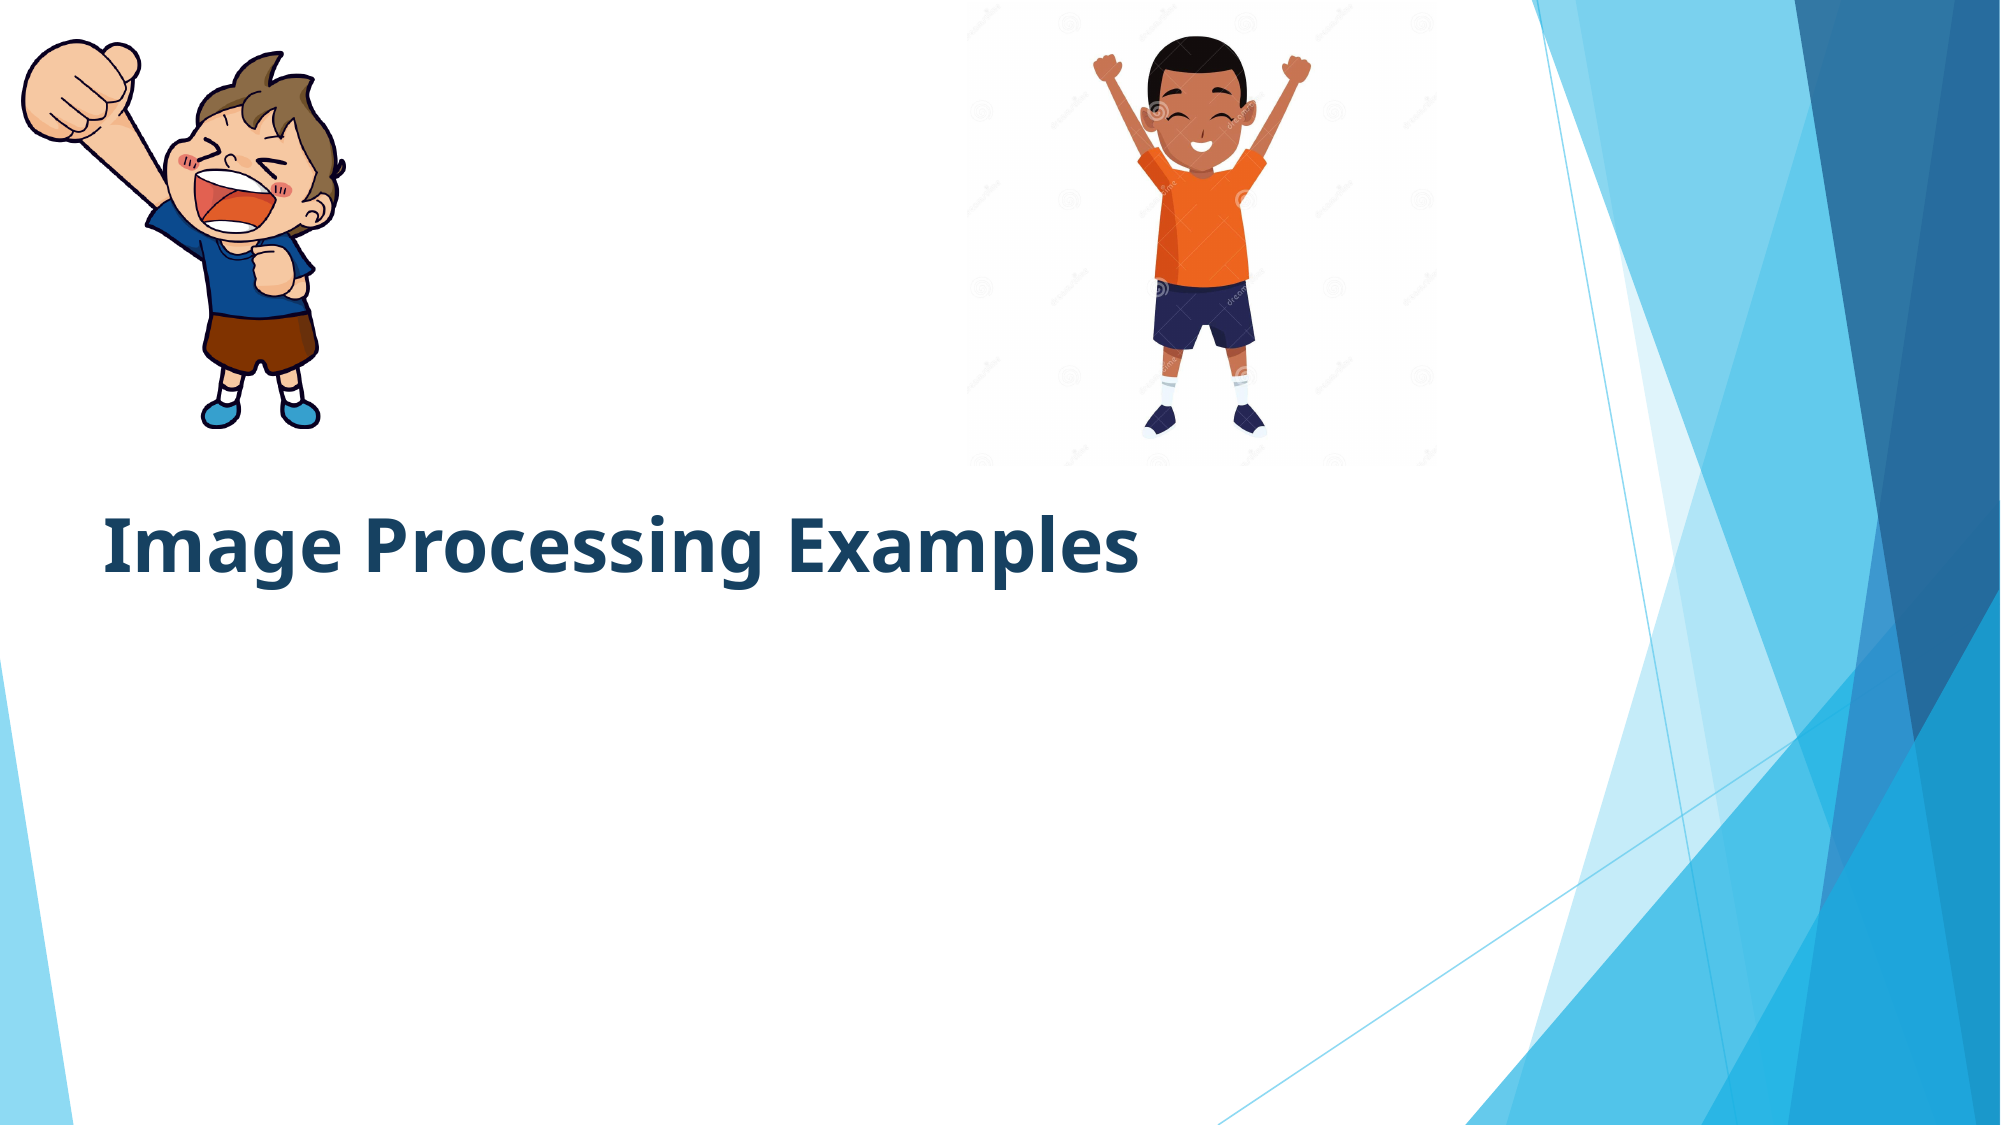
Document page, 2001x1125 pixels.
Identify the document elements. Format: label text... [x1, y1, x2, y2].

title Image Processing Examples [88, 295, 1499, 595]
picture [20, 39, 346, 430]
picture [966, 2, 1437, 466]
